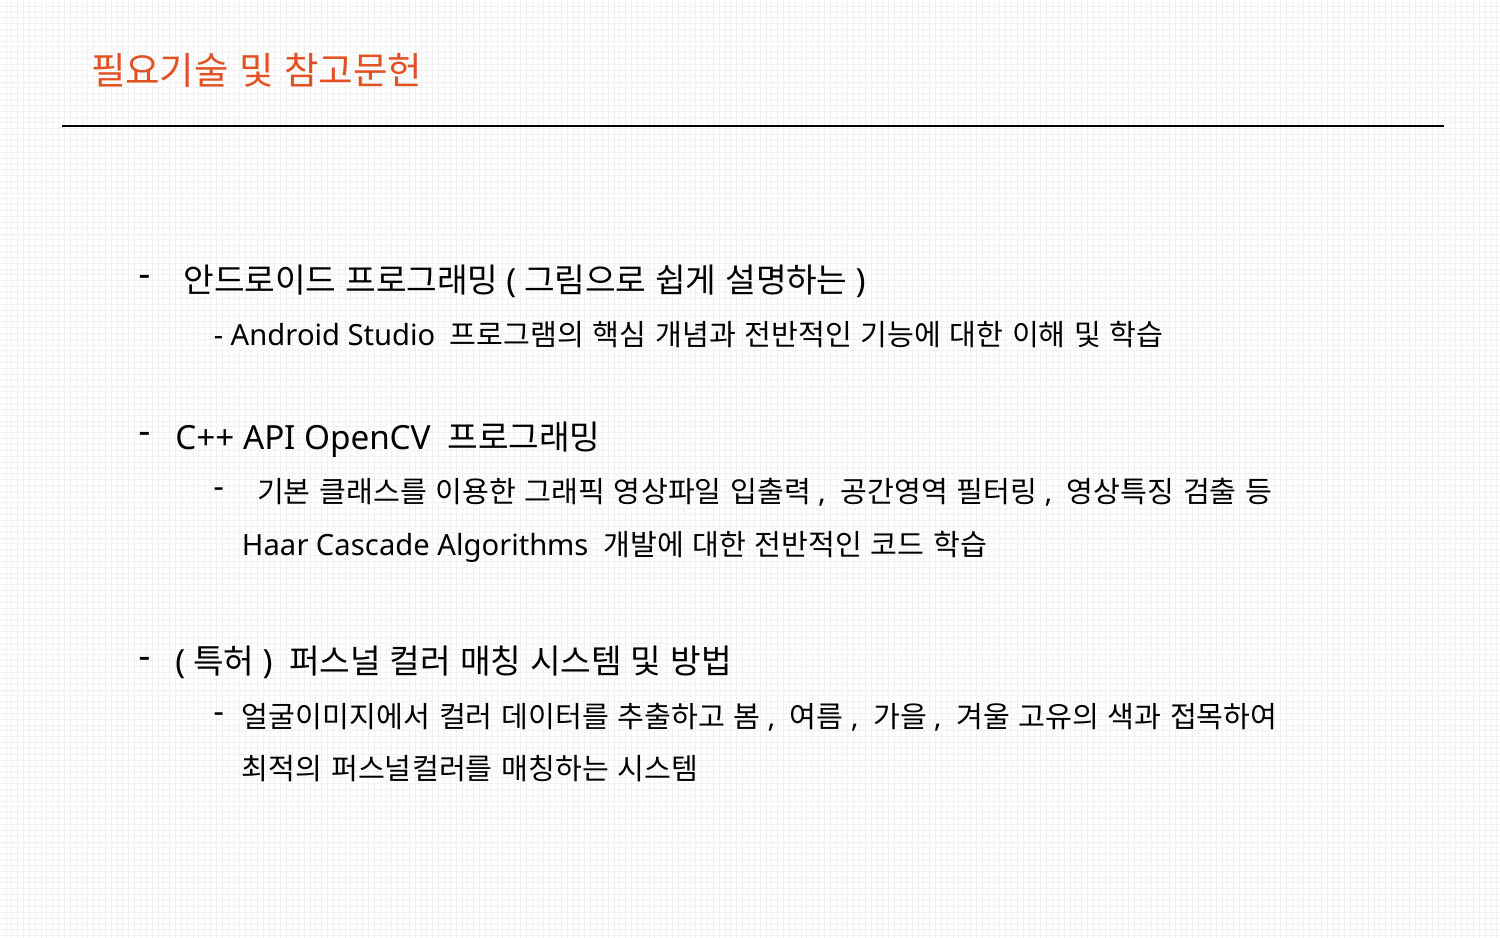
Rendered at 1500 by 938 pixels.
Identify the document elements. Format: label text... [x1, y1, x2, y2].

text_box 안드로이드 프로그래밍(그림으로 쉽게 설명하는) - Android Studio 프로그램의 핵심 개념과 전반적인 기능에 대한 이해 및 학습 C++ API OpenCV 프로그래밍 기본 클래스를 이용한 그래픽 영상파일 입출력, 공간영역 필터링, 영상특징 검출 등 Haar Cascade Algorithms 개발에 대한 전반적인 코드 학습 (특허) 퍼스널 컬러 매칭 시스템 및 방법 얼굴이미지에서 컬러 데이터를 추출하고 봄, 여름, 가을, 겨울 고유의 색과 접목하여 최적의 퍼스널컬러를 매칭하는 시스템 [123, 231, 1365, 793]
text_box 필요기술 및 참고문헌 [76, 39, 438, 100]
